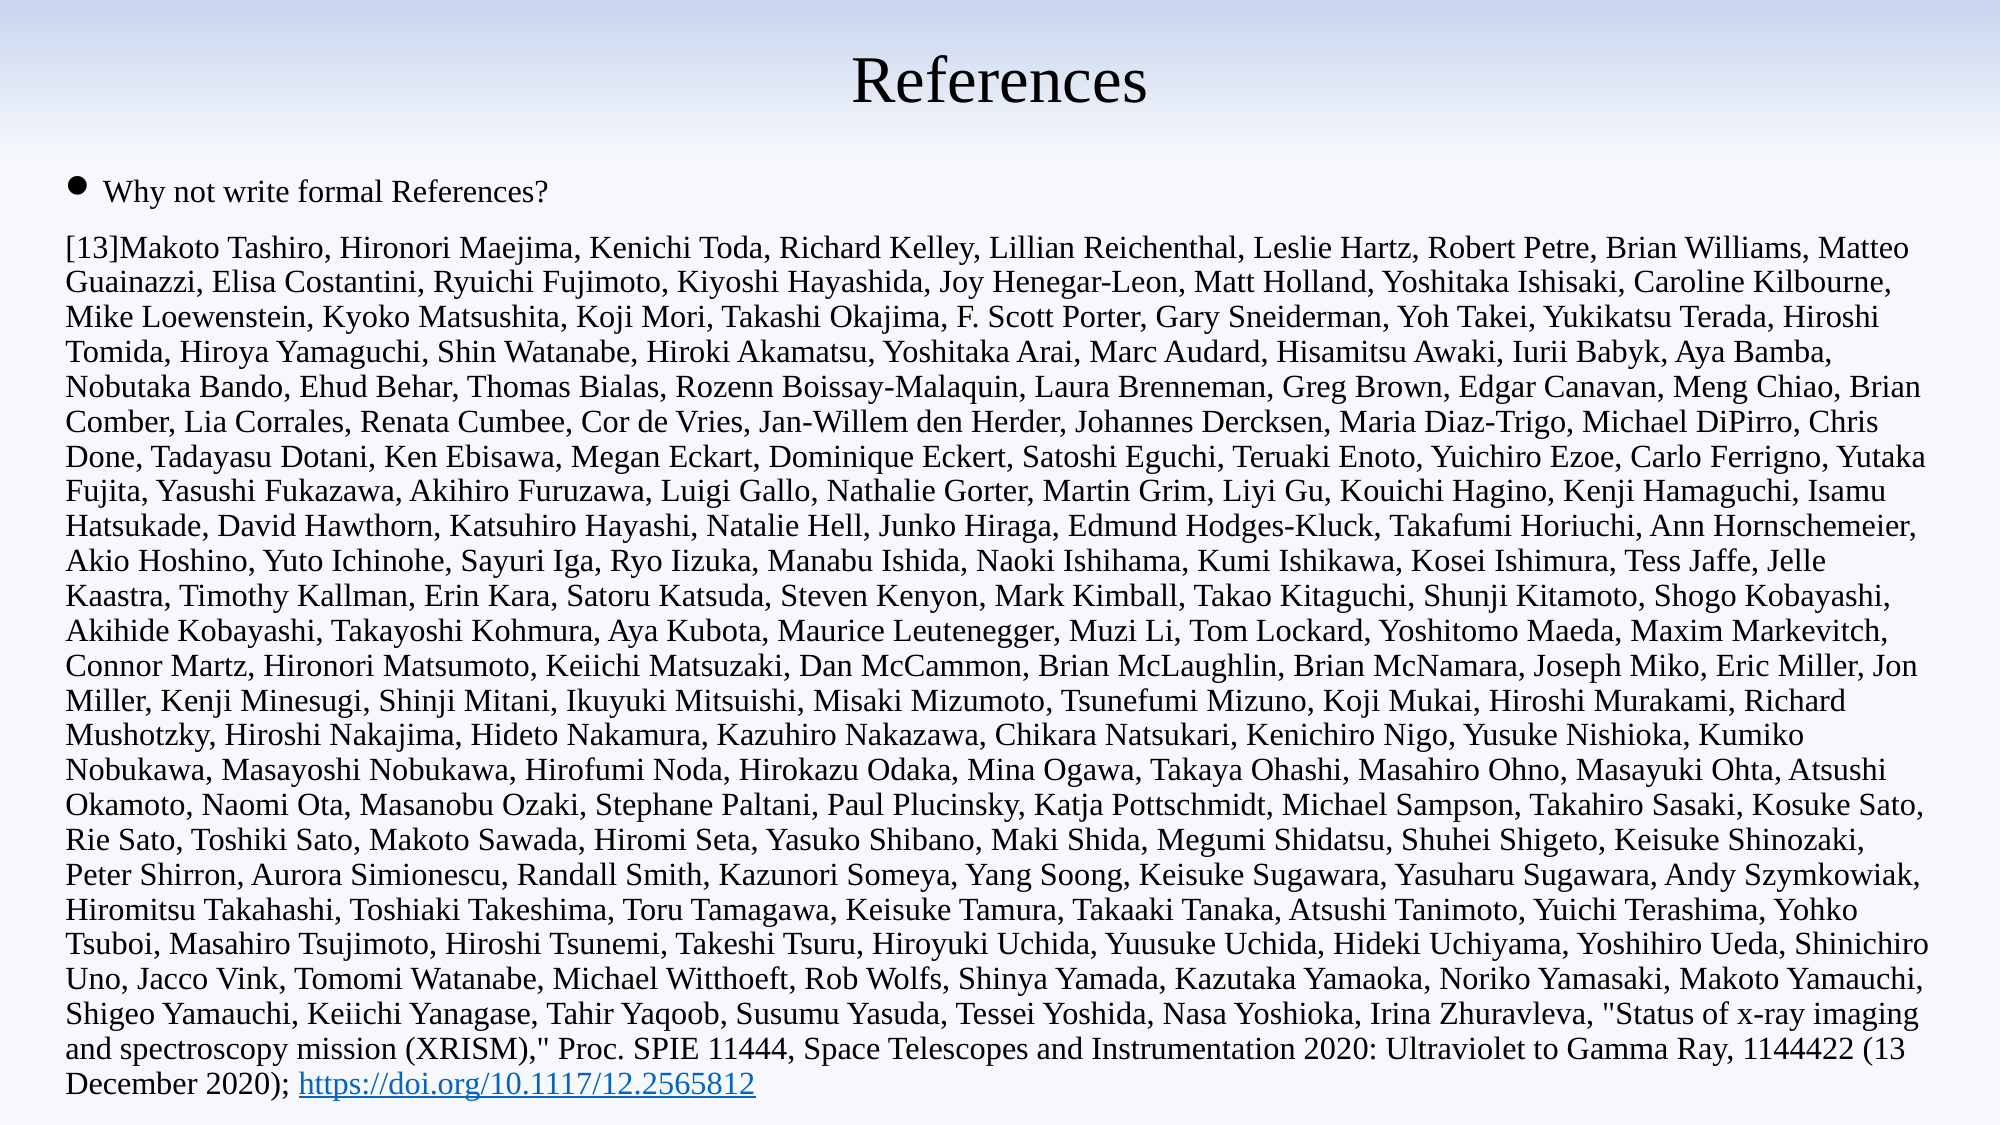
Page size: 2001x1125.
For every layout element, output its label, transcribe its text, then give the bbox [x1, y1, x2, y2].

list Why not write formal References? [13]Makoto Tashiro, Hironori Maejima, Kenichi Toda, Richard Kelley, Lillian Reichenthal, Leslie Hartz, Robert Petre, Brian Williams, Matteo Guainazzi, Elisa Costantini, Ryuichi Fujimoto, Kiyoshi Hayashida, Joy Henegar-Leon, Matt Holland, Yoshitaka Ishisaki, Caroline Kilbourne, Mike Loewenstein, Kyoko Matsushita, Koji Mori, Takashi Okajima, F. Scott Porter, Gary Sneiderman, Yoh Takei, Yukikatsu Terada, Hiroshi Tomida, Hiroya Yamaguchi, Shin Watanabe, Hiroki Akamatsu, Yoshitaka Arai, Marc Audard, Hisamitsu Awaki, Iurii Babyk, Aya Bamba, Nobutaka Bando, Ehud Behar, Thomas Bialas, Rozenn Boissay-Malaquin, Laura Brenneman, Greg Brown, Edgar Canavan, Meng Chiao, Brian Comber, Lia Corrales, Renata Cumbee, Cor de Vries, Jan-Willem den Herder, Johannes Dercksen, Maria Diaz-Trigo, Michael DiPirro, Chris Done, Tadayasu Dotani, Ken Ebisawa, Megan Eckart, Dominique Eckert, Satoshi Eguchi, Teruaki Enoto, Yuichiro Ezoe, Carlo Ferrigno, Yutaka Fujita, Yasushi Fukazawa, Akihiro Furuzawa, Luigi Gallo, Nathalie Gorter, Martin Grim, Liyi Gu, Kouichi Hagino, Kenji Hamaguchi, Isamu Hatsukade, David Hawthorn, Katsuhiro Hayashi, Natalie Hell, Junko Hiraga, Edmund Hodges-Kluck, Takafumi Horiuchi, Ann Hornschemeier, Akio Hoshino, Yuto Ichinohe, Sayuri Iga, Ryo Iizuka, Manabu Ishida, Naoki Ishihama, Kumi Ishikawa, Kosei Ishimura, Tess Jaffe, Jelle Kaastra, Timothy Kallman, Erin Kara, Satoru Katsuda, Steven Kenyon, Mark Kimball, Takao Kitaguchi, Shunji Kitamoto, Shogo Kobayashi, Akihide Kobayashi, Takayoshi Kohmura, Aya Kubota, Maurice Leutenegger, Muzi Li, Tom Lockard, Yoshitomo Maeda, Maxim Markevitch, Connor Martz, Hironori Matsumoto, Keiichi Matsuzaki, Dan McCammon, Brian McLaughlin, Brian McNamara, Joseph Miko, Eric Miller, Jon Miller, Kenji Minesugi, Shinji Mitani, Ikuyuki Mitsuishi, Misaki Mizumoto, Tsunefumi Mizuno, Koji Mukai, Hiroshi Murakami, Richard Mushotzky, Hiroshi Nakajima, Hideto Nakamura, Kazuhiro Nakazawa, Chikara Natsukari, Kenichiro Nigo, Yusuke Nishioka, Kumiko Nobukawa, Masayoshi Nobukawa, Hirofumi Noda, Hirokazu Odaka, Mina Ogawa, Takaya Ohashi, Masahiro Ohno, Masayuki Ohta, Atsushi Okamoto, Naomi Ota, Masanobu Ozaki, Stephane Paltani, Paul Plucinsky, Katja Pottschmidt, Michael Sampson, Takahiro Sasaki, Kosuke Sato, Rie Sato, Toshiki Sato, Makoto Sawada, Hiromi Seta, Yasuko Shibano, Maki Shida, Megumi Shidatsu, Shuhei Shigeto, Keisuke Shinozaki, Peter Shirron, Aurora Simionescu, Randall Smith, Kazunori Someya, Yang Soong, Keisuke Sugawara, Yasuharu Sugawara, Andy Szymkowiak, Hiromitsu Takahashi, Toshiaki Takeshima, Toru Tamagawa, Keisuke Tamura, Takaaki Tanaka, Atsushi Tanimoto, Yuichi Terashima, Yohko Tsuboi, Masahiro Tsujimoto, Hiroshi Tsunemi, Takeshi Tsuru, Hiroyuki Uchida, Yuusuke Uchida, Hideki Uchiyama, Yoshihiro Ueda, Shinichiro Uno, Jacco Vink, Tomomi Watanabe, Michael Witthoeft, Rob Wolfs, Shinya Yamada, Kazutaka Yamaoka, Noriko Yamasaki, Makoto Yamauchi, Shigeo Yamauchi, Keiichi Yanagase, Tahir Yaqoob, Susumu Yasuda, Tessei Yoshida, Nasa Yoshioka, Irina Zhuravleva, "Status of x-ray imaging and spectroscopy mission (XRISM)," Proc. SPIE 11444, Space Telescopes and Instrumentation 2020: Ultraviolet to Gamma Ray, 1144422 (13 December 2020); https://doi.org/10.1117/12.2565812 [50, 167, 1950, 1111]
title References [50, 34, 1950, 128]
